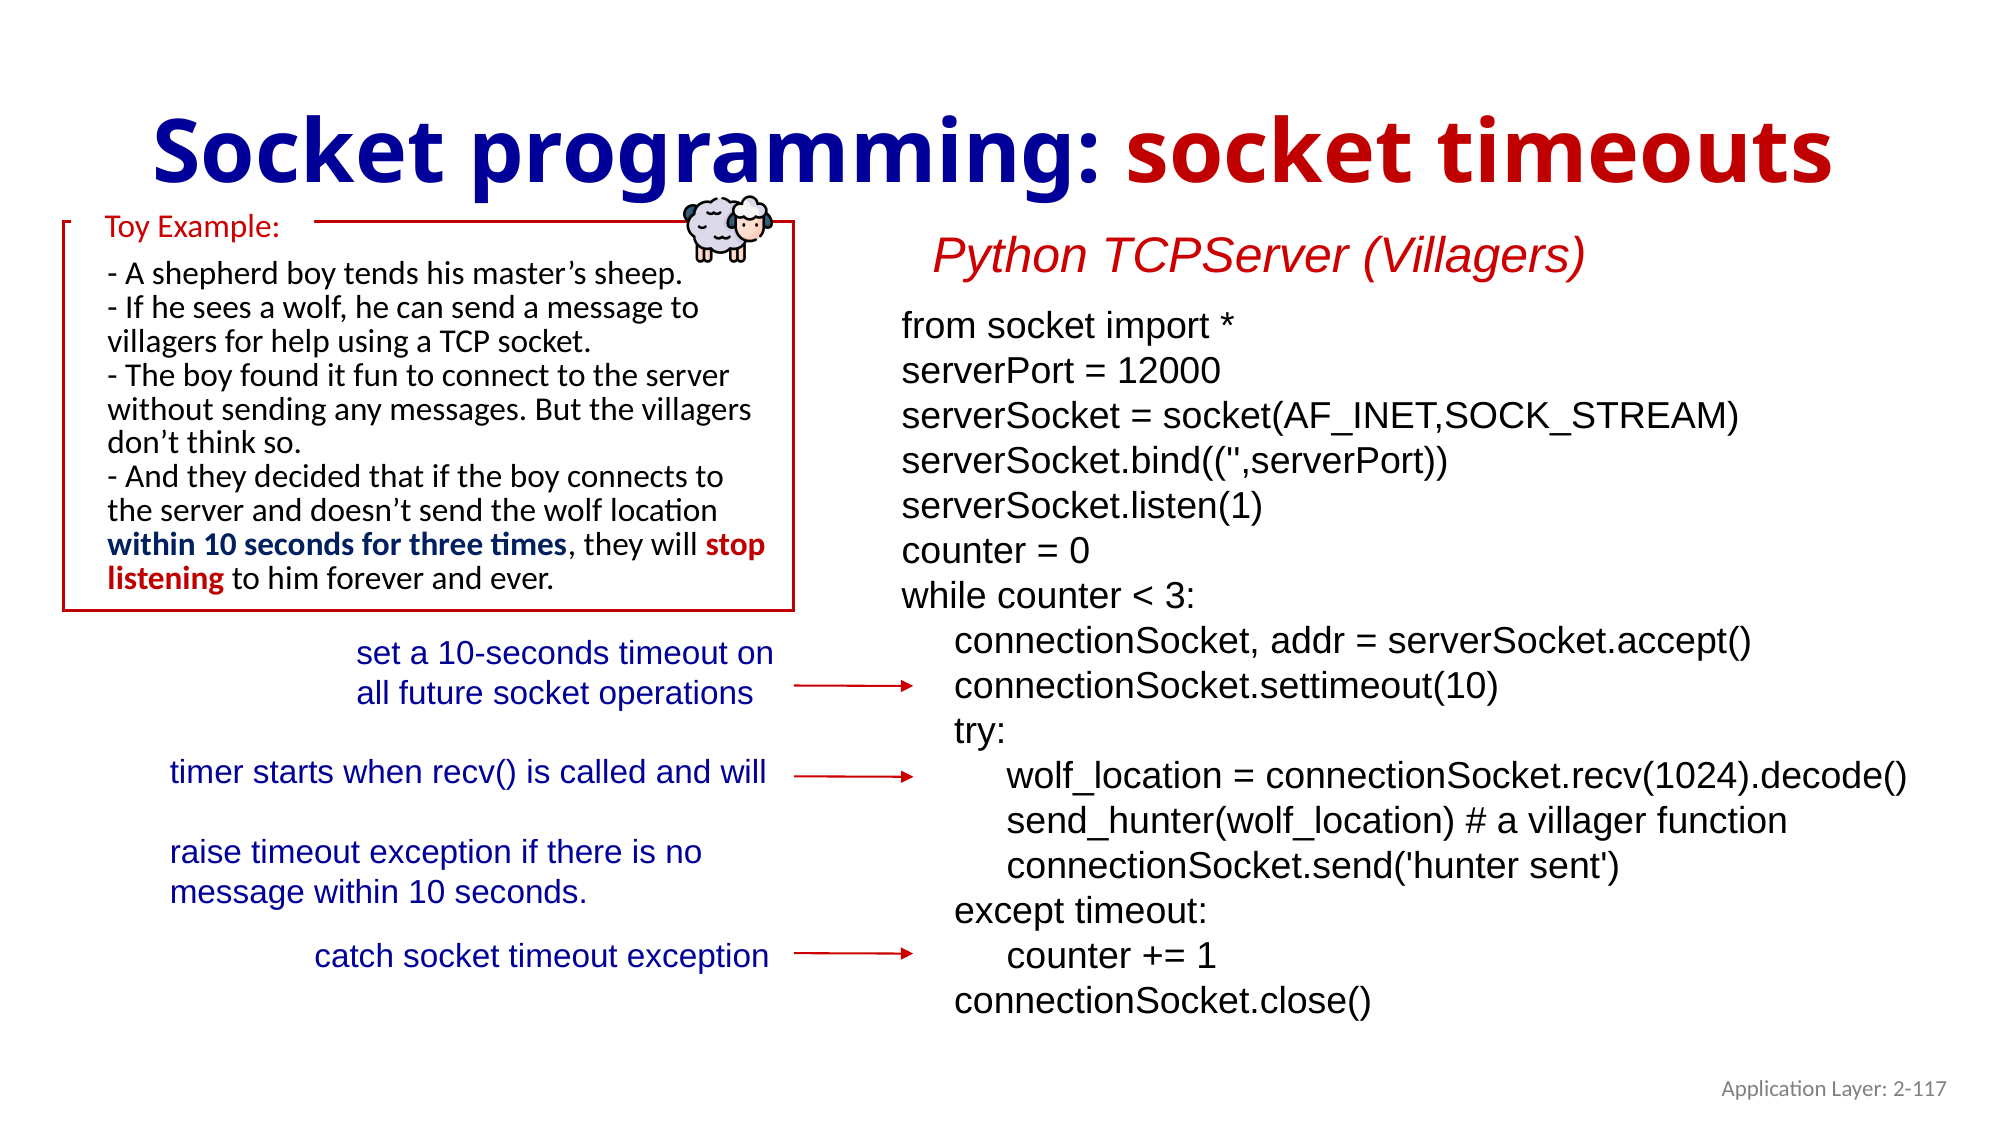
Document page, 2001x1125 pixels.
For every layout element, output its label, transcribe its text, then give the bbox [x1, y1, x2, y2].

title Socket programming: socket timeouts [137, 74, 1863, 221]
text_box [341, 623, 914, 720]
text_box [155, 743, 914, 880]
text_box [299, 926, 914, 983]
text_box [886, 214, 1929, 1037]
slide_number Application Layer: 2-117 [1512, 1056, 1963, 1117]
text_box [63, 184, 794, 611]
